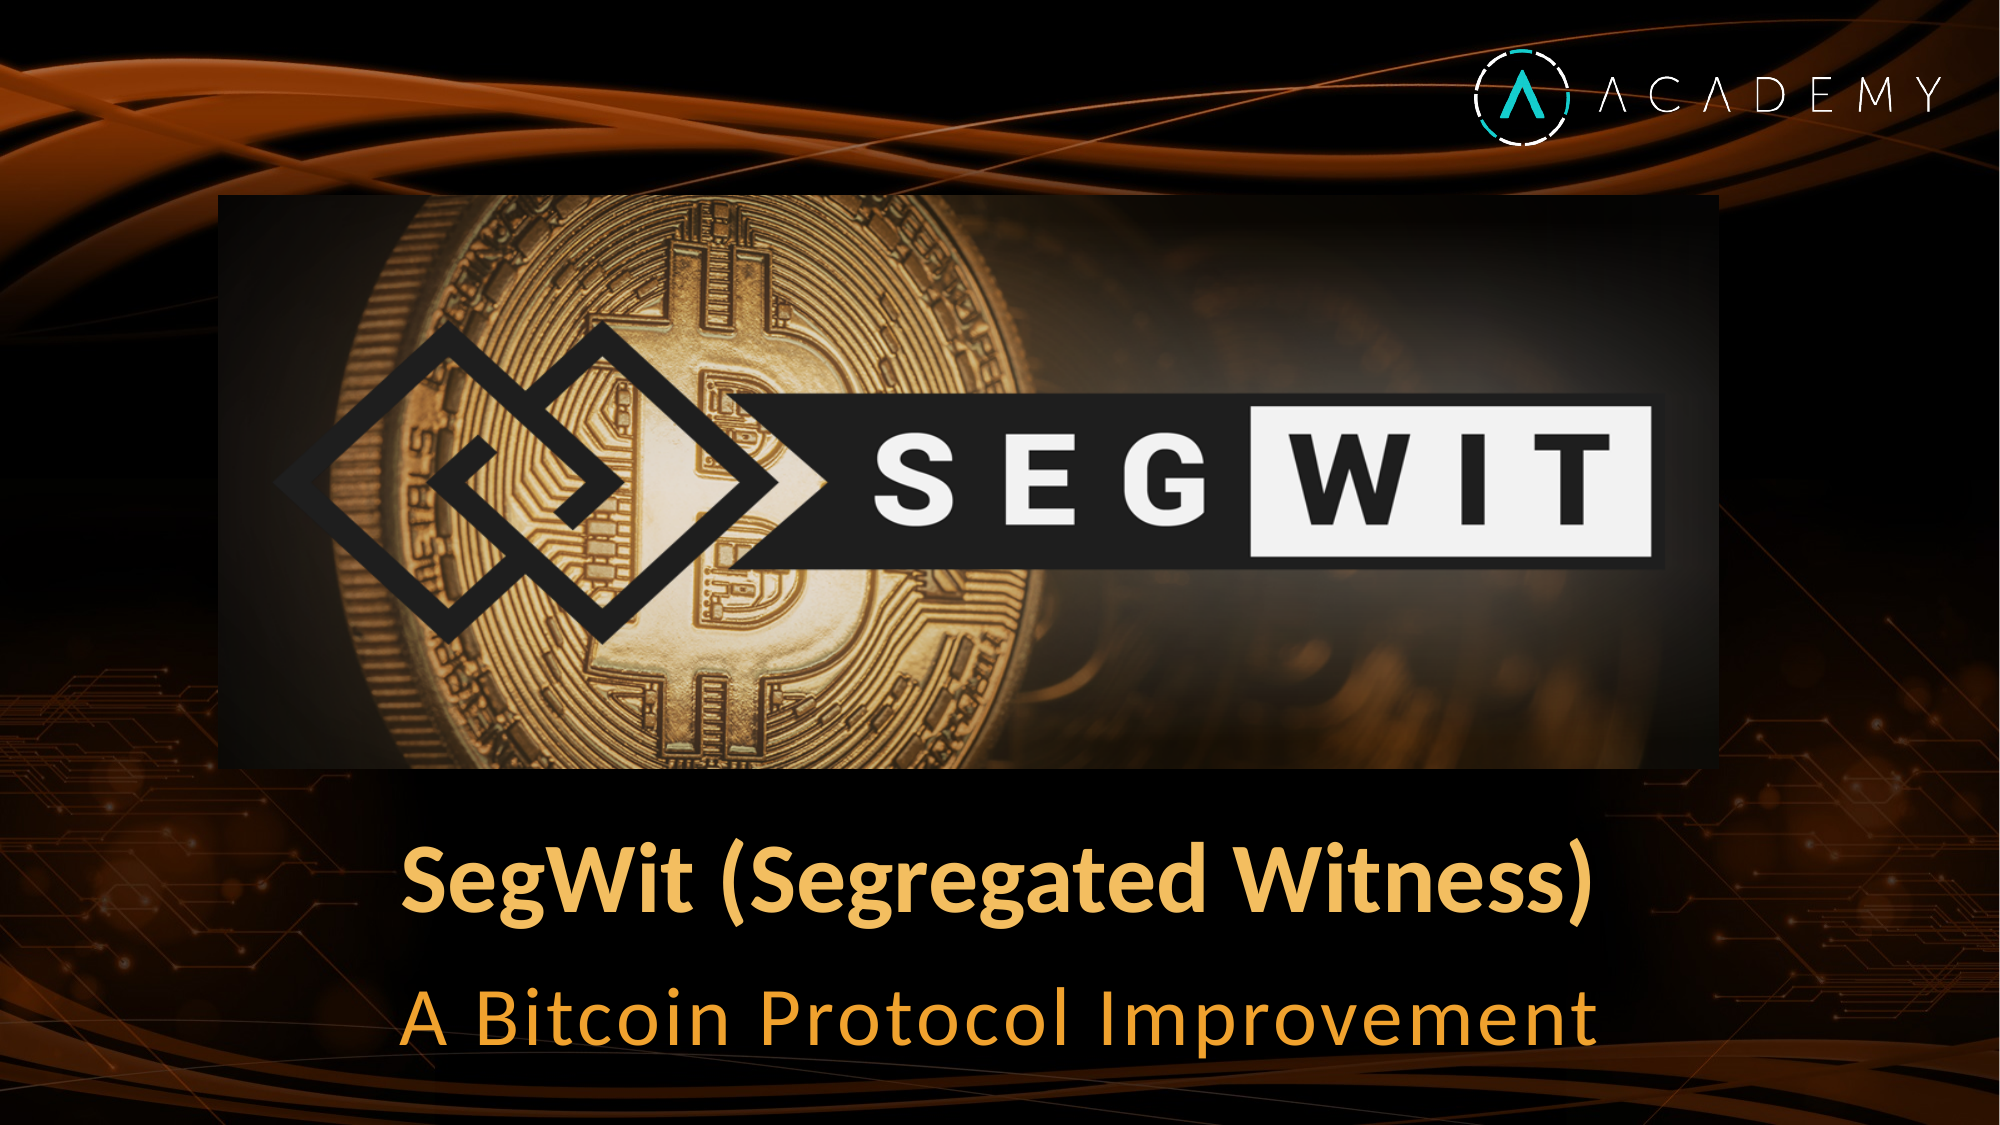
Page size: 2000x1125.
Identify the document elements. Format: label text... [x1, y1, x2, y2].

title SegWit (Segregated Witness) [149, 819, 1850, 941]
picture [0, 0, 2000, 1125]
list A Bitcoin Protocol Improvement [149, 951, 1850, 1070]
